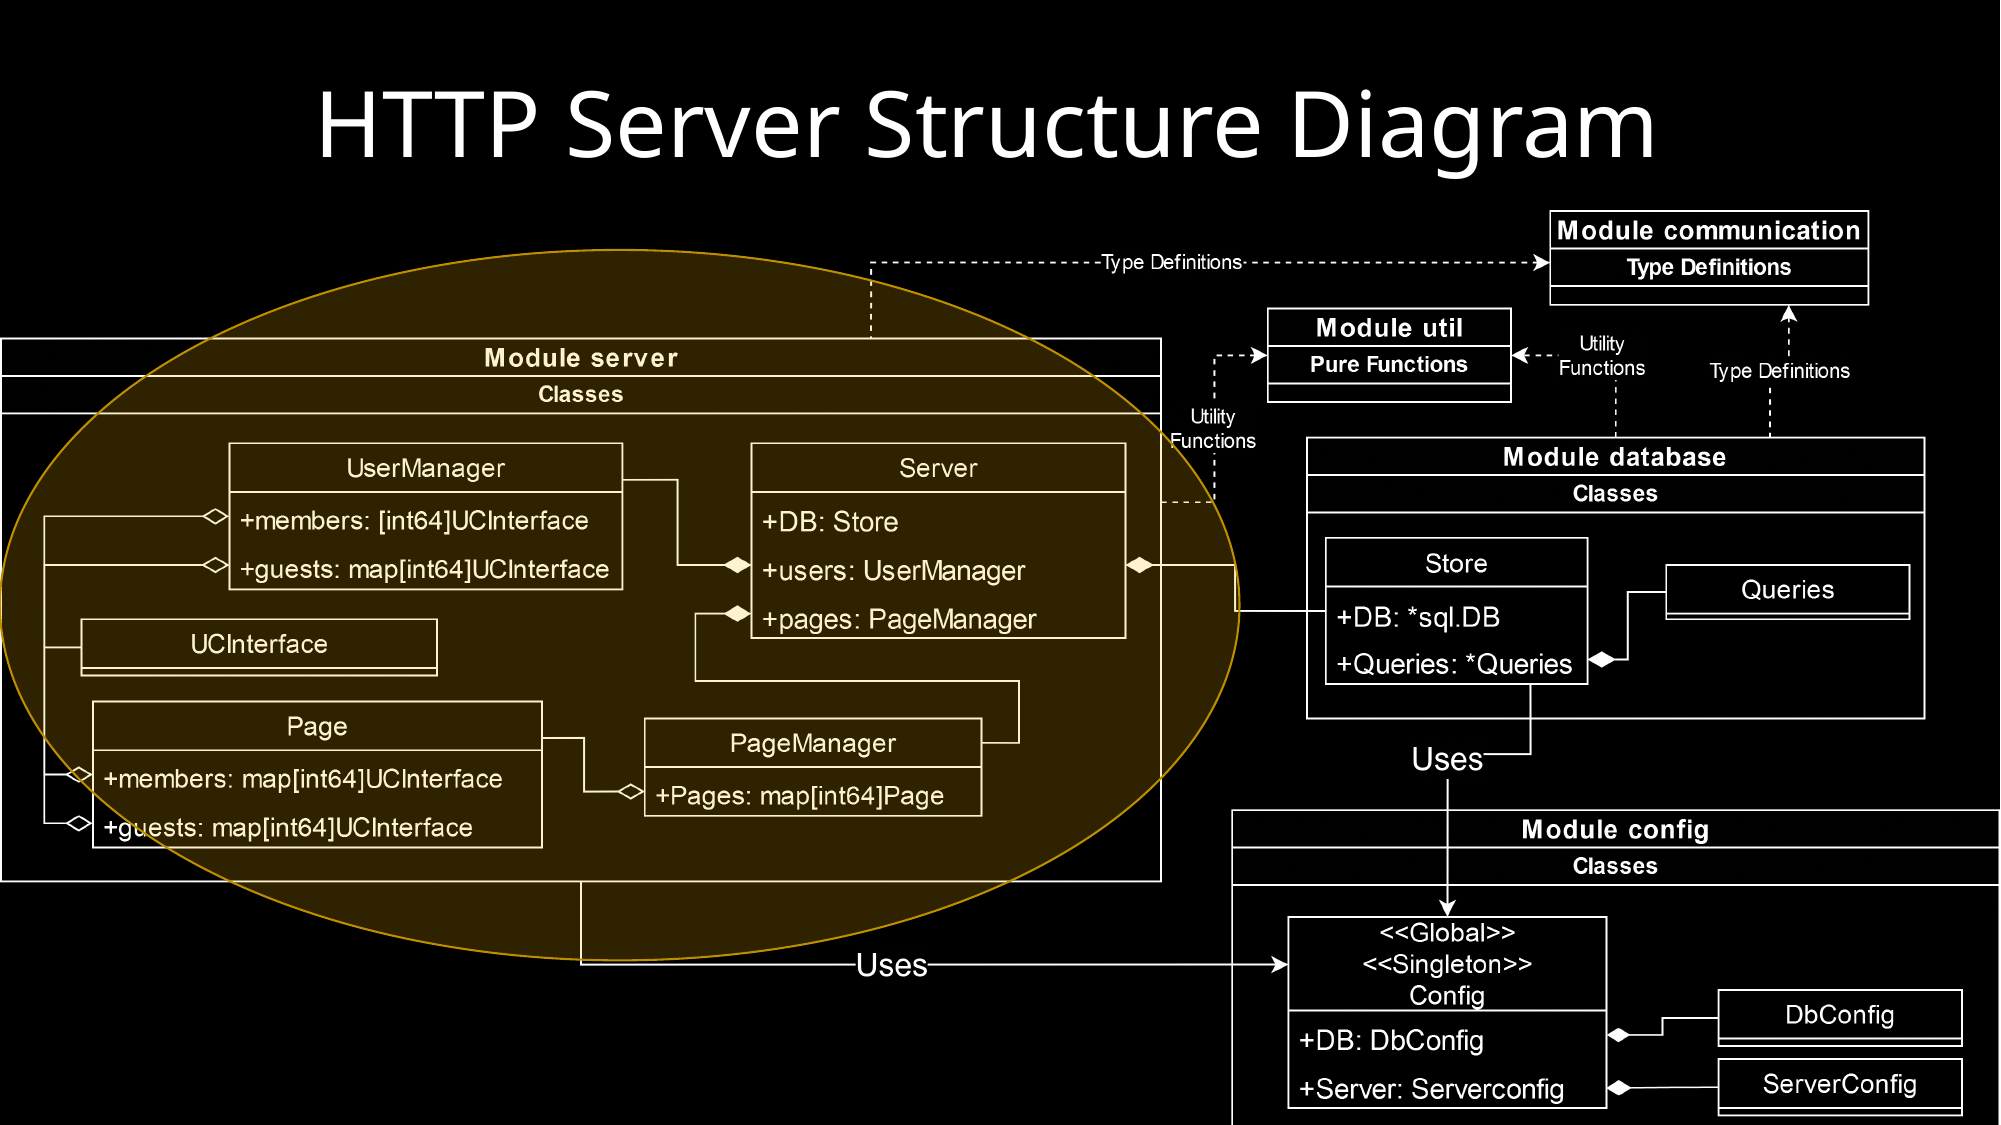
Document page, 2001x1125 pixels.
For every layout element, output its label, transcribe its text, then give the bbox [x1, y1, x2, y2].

text_box HTTP Server Structure Diagram [97, 58, 1878, 184]
picture [0, 210, 2000, 1125]
